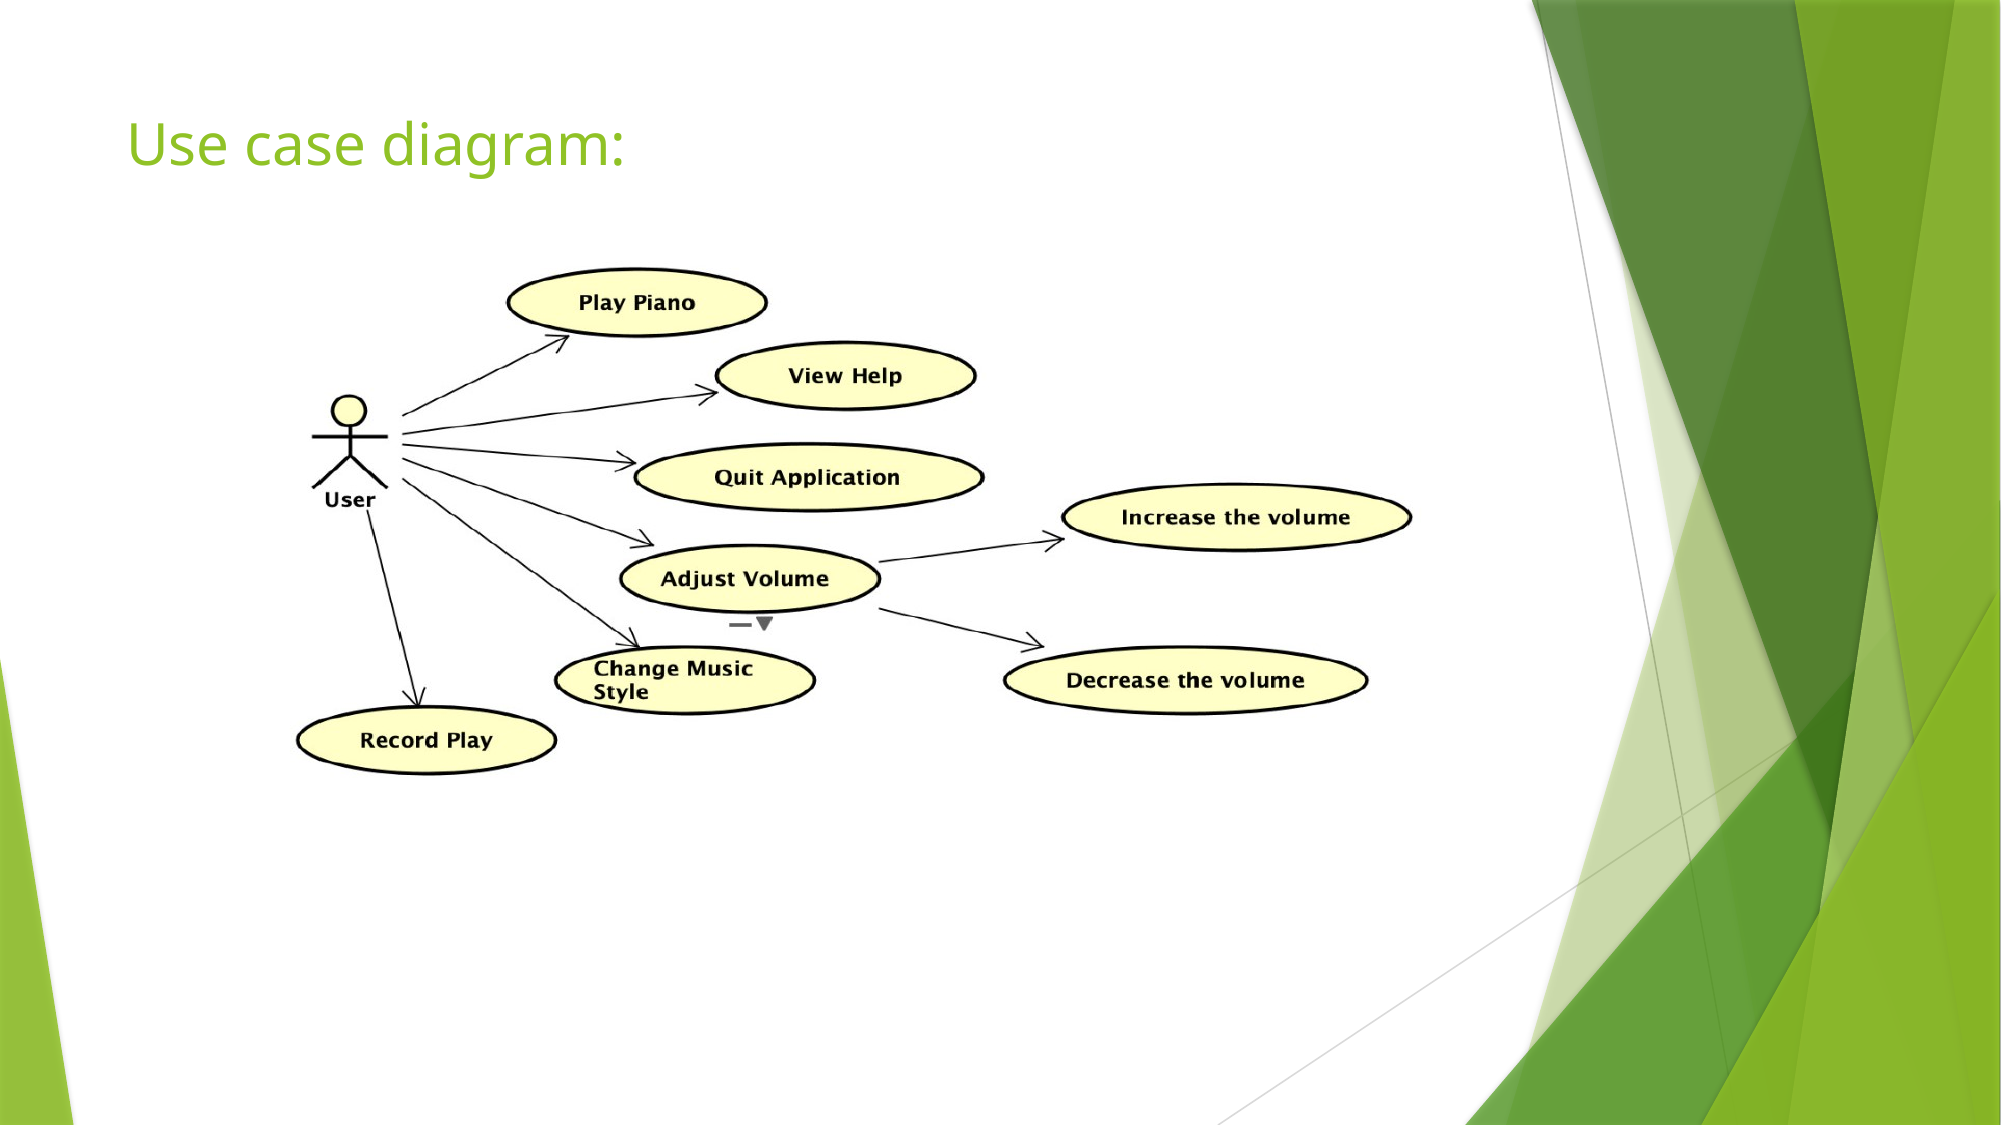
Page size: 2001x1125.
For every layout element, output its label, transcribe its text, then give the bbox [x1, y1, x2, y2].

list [240, 207, 1436, 894]
title Use case diagram: [111, 99, 1522, 317]
